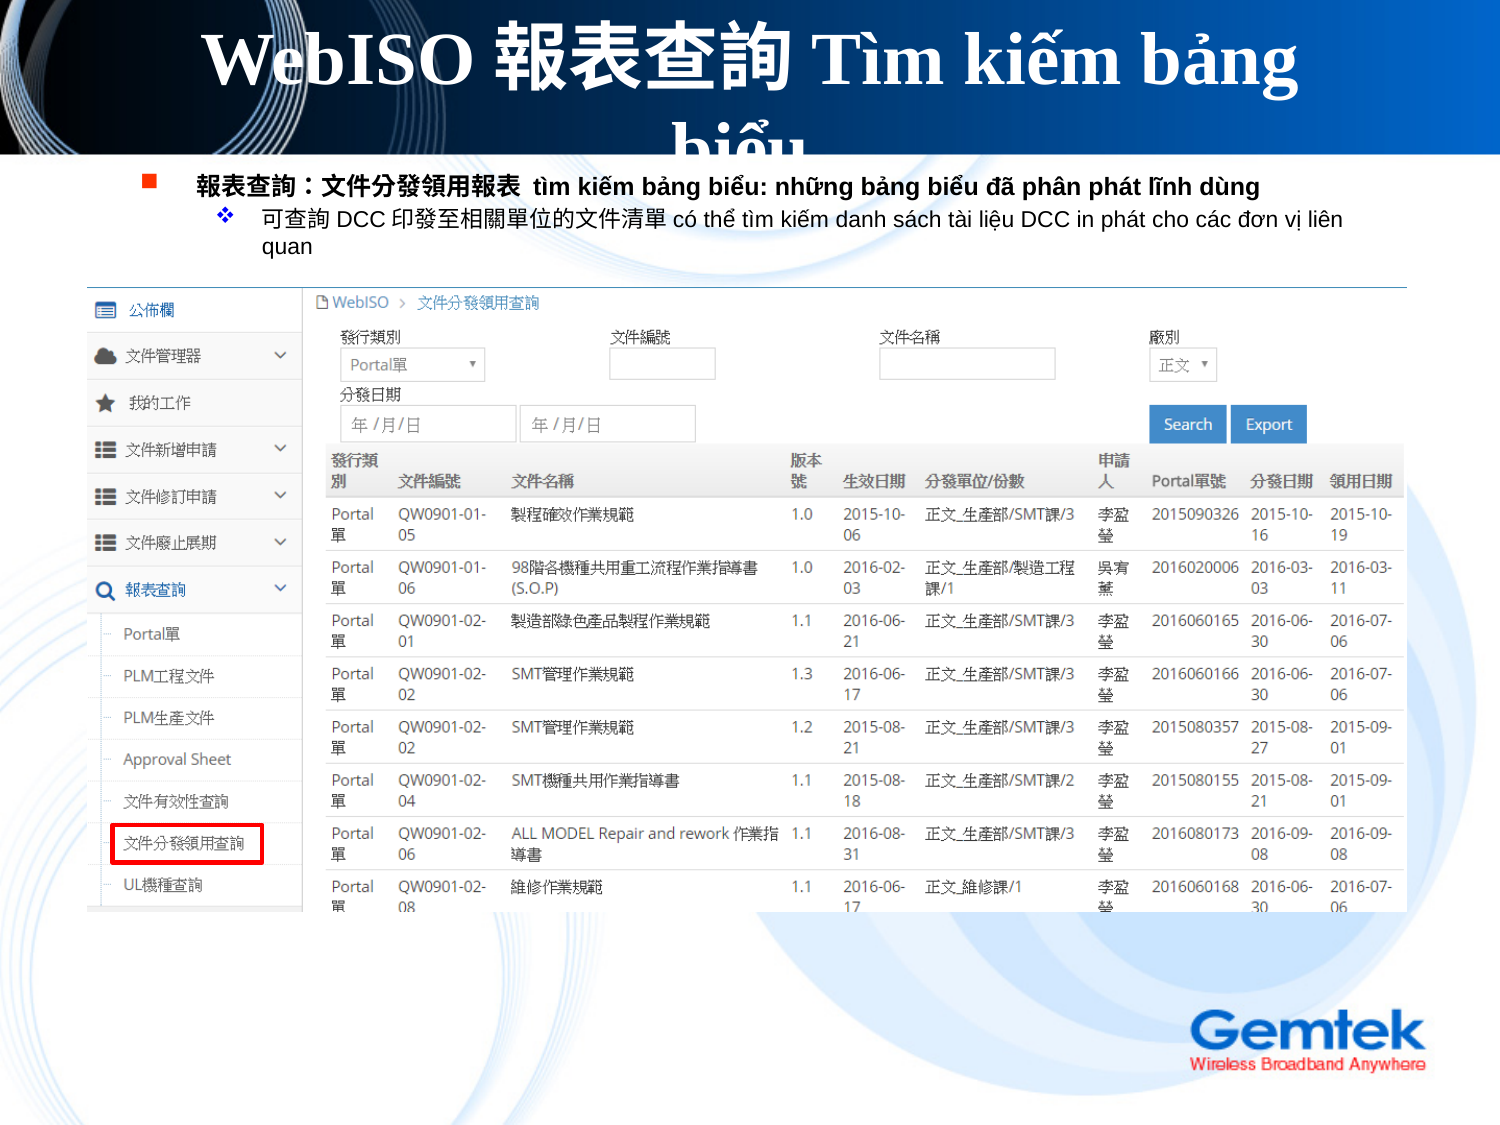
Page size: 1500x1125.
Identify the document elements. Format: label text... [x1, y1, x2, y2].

picture [0, 0, 1500, 1125]
title WebISO報表查詢Tìm kiếm bảng biểu [111, 49, 1388, 151]
list 報表查詢：文件分發領用報表 tìm kiếm bảng biểu: những bảng biểu đã phân phát lĩnh dùng 可查詢DCC印發至相關單位的文件清單có thể tìm kiếm danh sách tài liệu DCC in phát cho các đơn vị liên quan [124, 162, 1401, 285]
